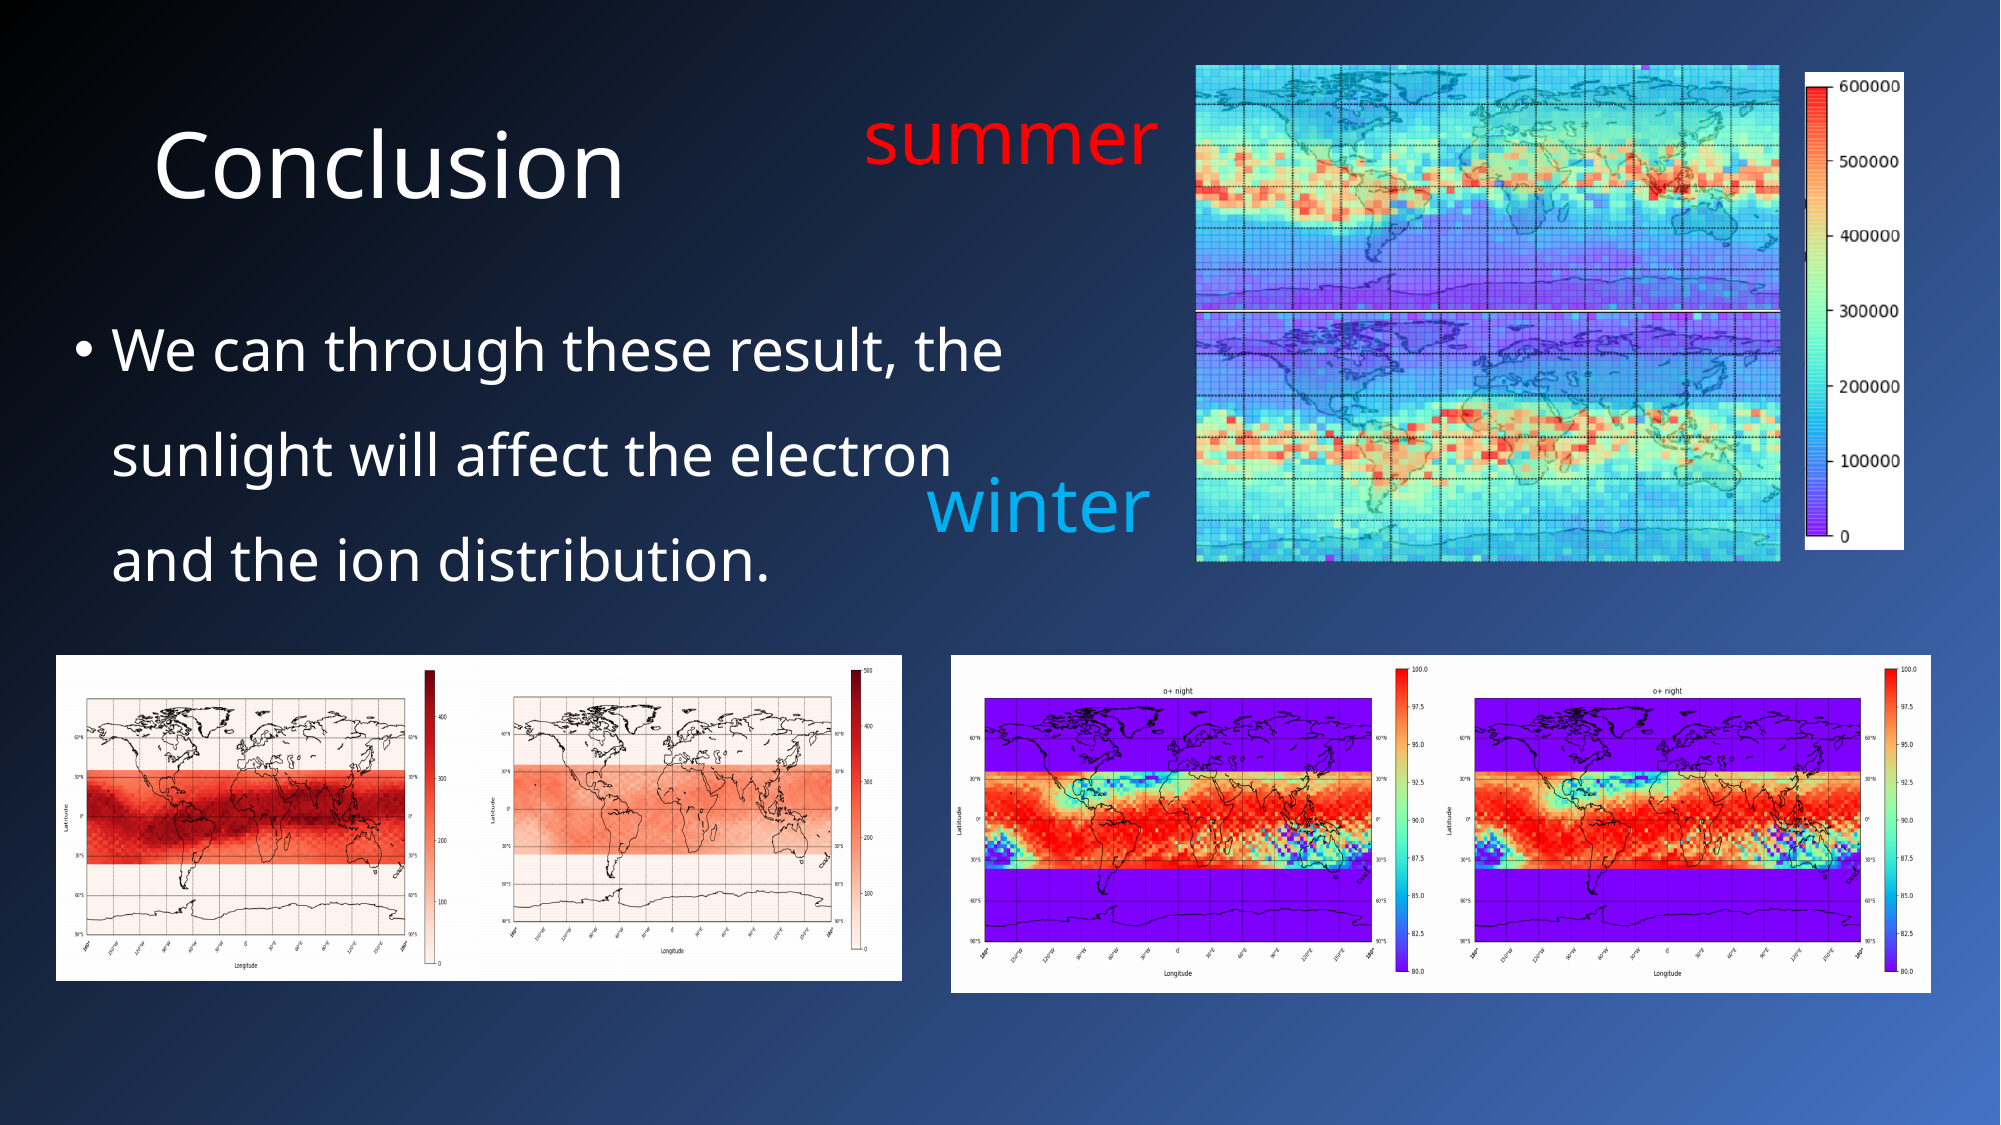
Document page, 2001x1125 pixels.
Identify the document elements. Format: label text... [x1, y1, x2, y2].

picture [1195, 65, 1781, 562]
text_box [56, 656, 902, 981]
list We can through these result, the sunlight will affect the electron and the ion distribution. [58, 271, 1071, 1008]
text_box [951, 656, 1931, 993]
title Conclusion [137, 59, 1863, 278]
text_box summer [848, 82, 1195, 187]
picture [1804, 72, 1904, 550]
text_box winter [911, 450, 1192, 555]
